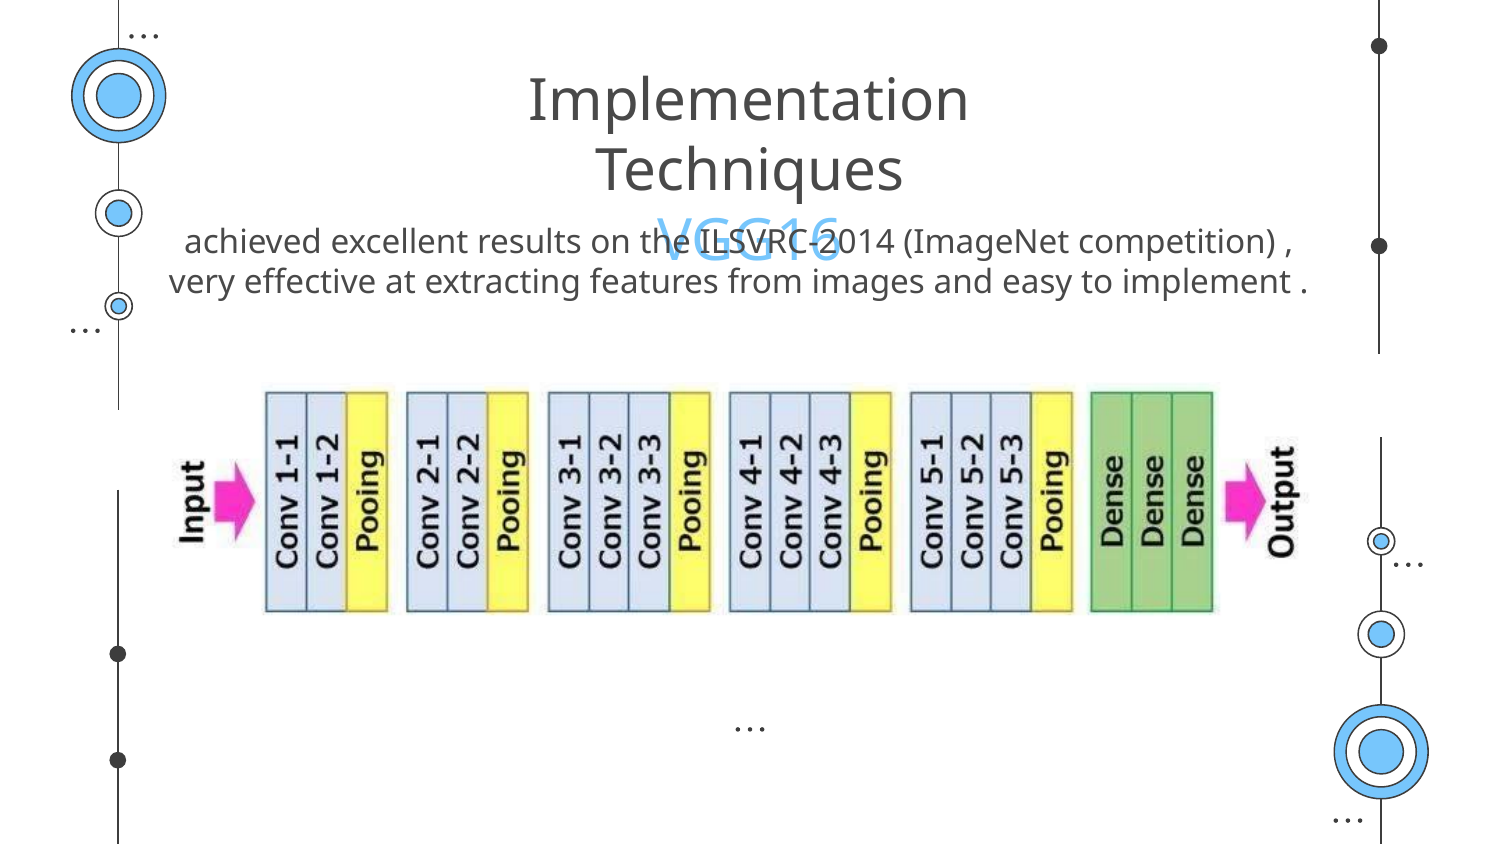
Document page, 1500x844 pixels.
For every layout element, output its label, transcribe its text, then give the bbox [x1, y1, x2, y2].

subtitle achieved excellent results on the ILSVRC-2014 (ImageNet competition) , very effective at extracting features from images and easy to implement . [145, 204, 1335, 385]
picture [149, 382, 1351, 640]
title Implementation Techniques VGG16 [355, 47, 1145, 142]
